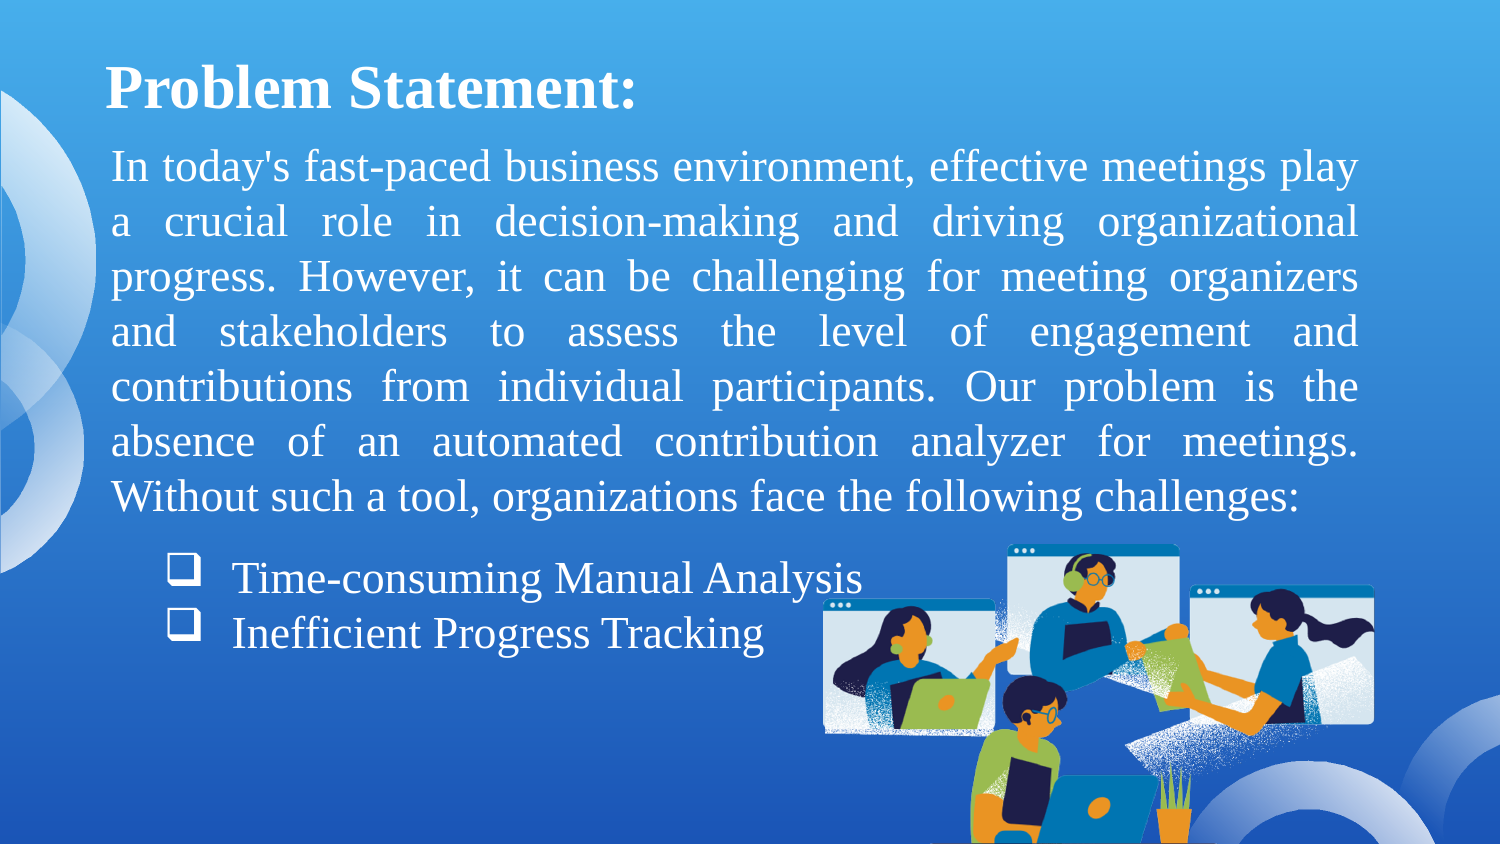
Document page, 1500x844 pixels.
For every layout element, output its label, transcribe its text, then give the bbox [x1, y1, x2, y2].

subtitle In today's fast-paced business environment, effective meetings play a crucial role in decision-making and driving organizational progress. However, it can be challenging for meeting organizers and stakeholders to assess the level of engagement and contributions from individual participants. Our problem is the absence of an automated contribution analyzer for meetings. Without such a tool, organizations face the following challenges: Time-consuming Manual Analysis Inefficient Progress Tracking [95, 120, 1375, 700]
picture [1088, 797, 1111, 818]
title Problem Statement: [0, 31, 930, 144]
picture [822, 544, 1376, 844]
